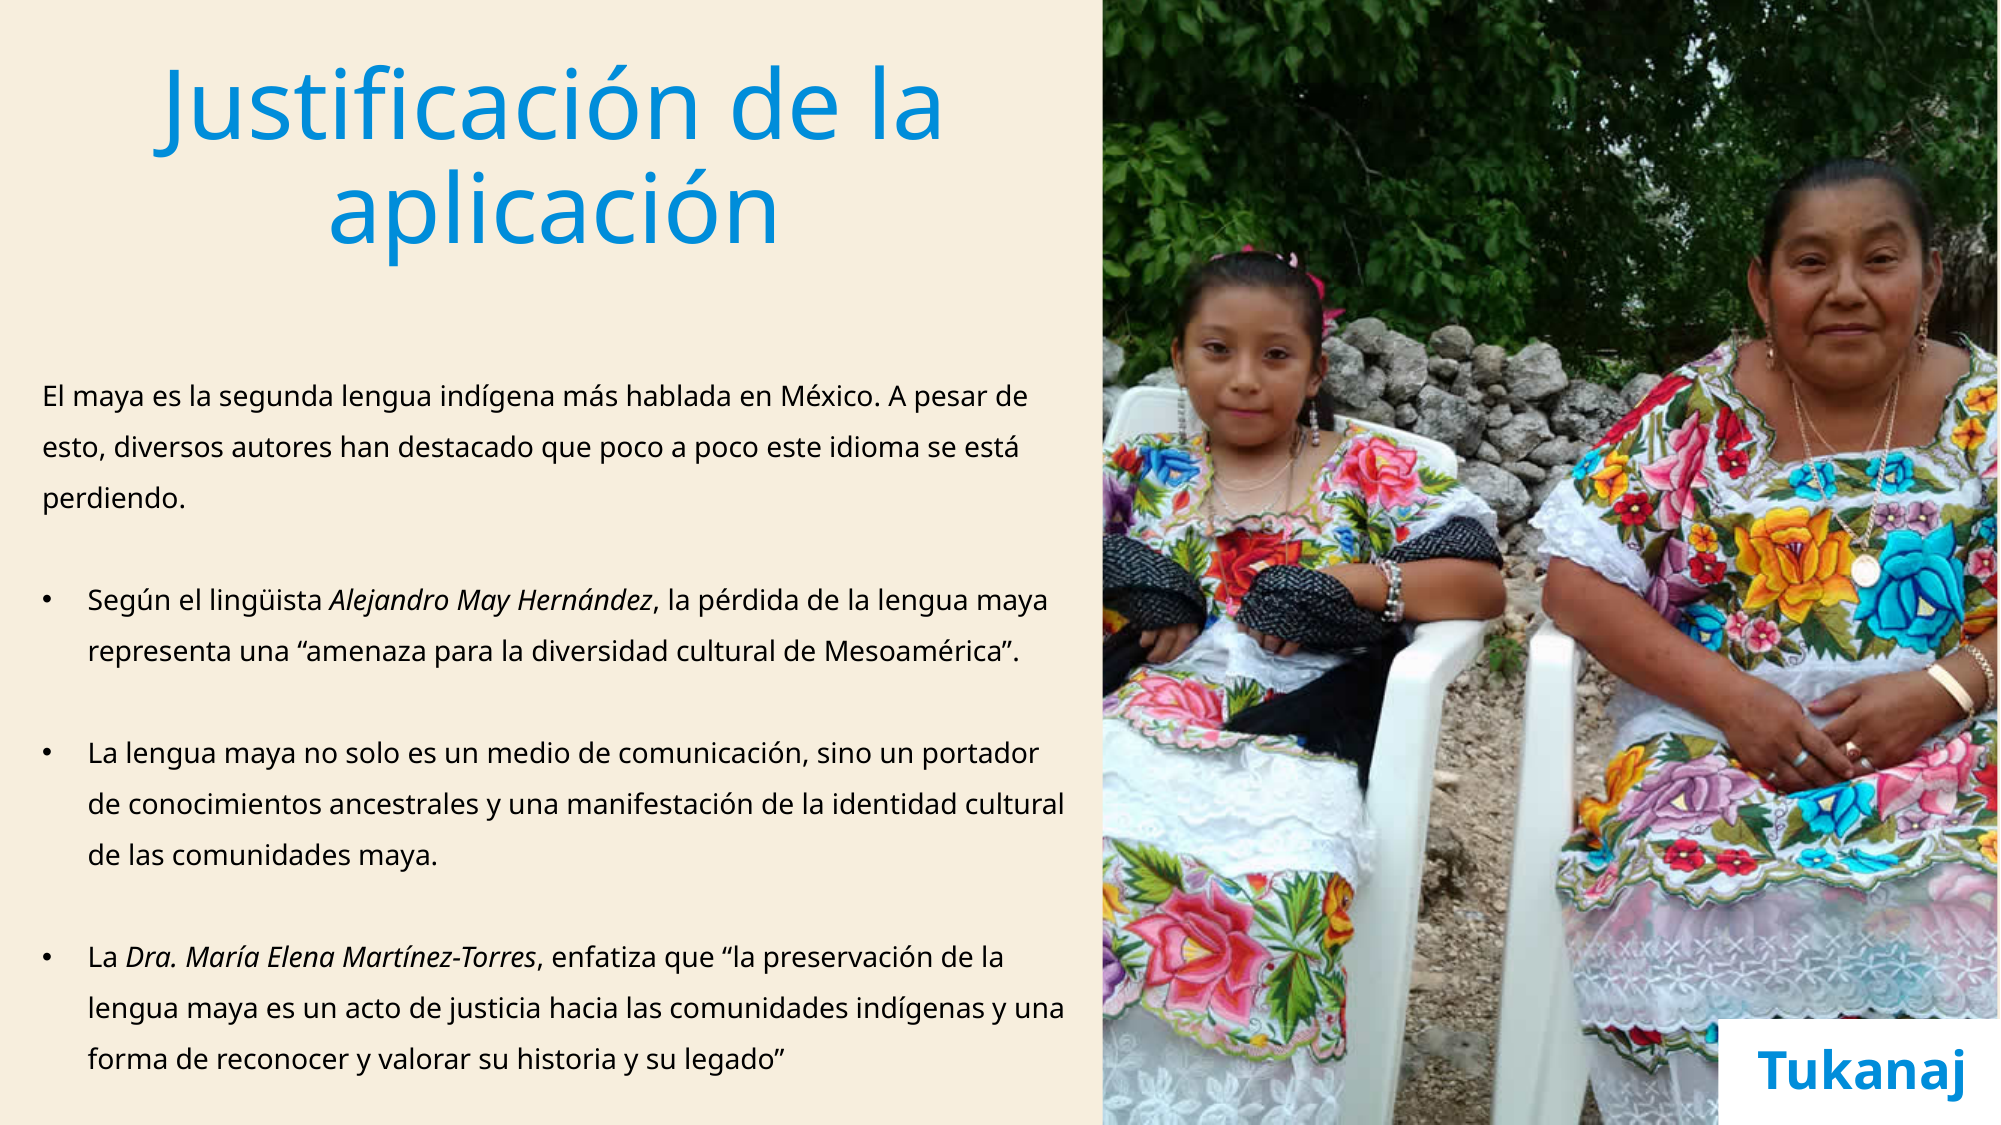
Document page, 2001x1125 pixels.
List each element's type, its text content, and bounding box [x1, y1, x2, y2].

text_box Justificación de la aplicación El maya es la segunda lengua indígena más hablada en México. A pesar de esto, diversos autores han destacado que poco a poco este idioma se está perdiendo. Según el lingüista Alejandro May Hernández, la pérdida de la lengua maya representa una “amenaza para la diversidad cultural de Mesoamérica”. La lengua maya no solo es un medio de comunicación, sino un portador de conocimientos ancestrales y una manifestación de la identidad cultural de las comunidades maya. La Dra. María Elena Martínez-Torres, enfatiza que “la preservación de la lengua maya es un acto de justicia hacia las comunidades indígenas y una forma de reconocer y valorar su historia y su legado” [27, 48, 1083, 1117]
picture [1101, 0, 1998, 1125]
